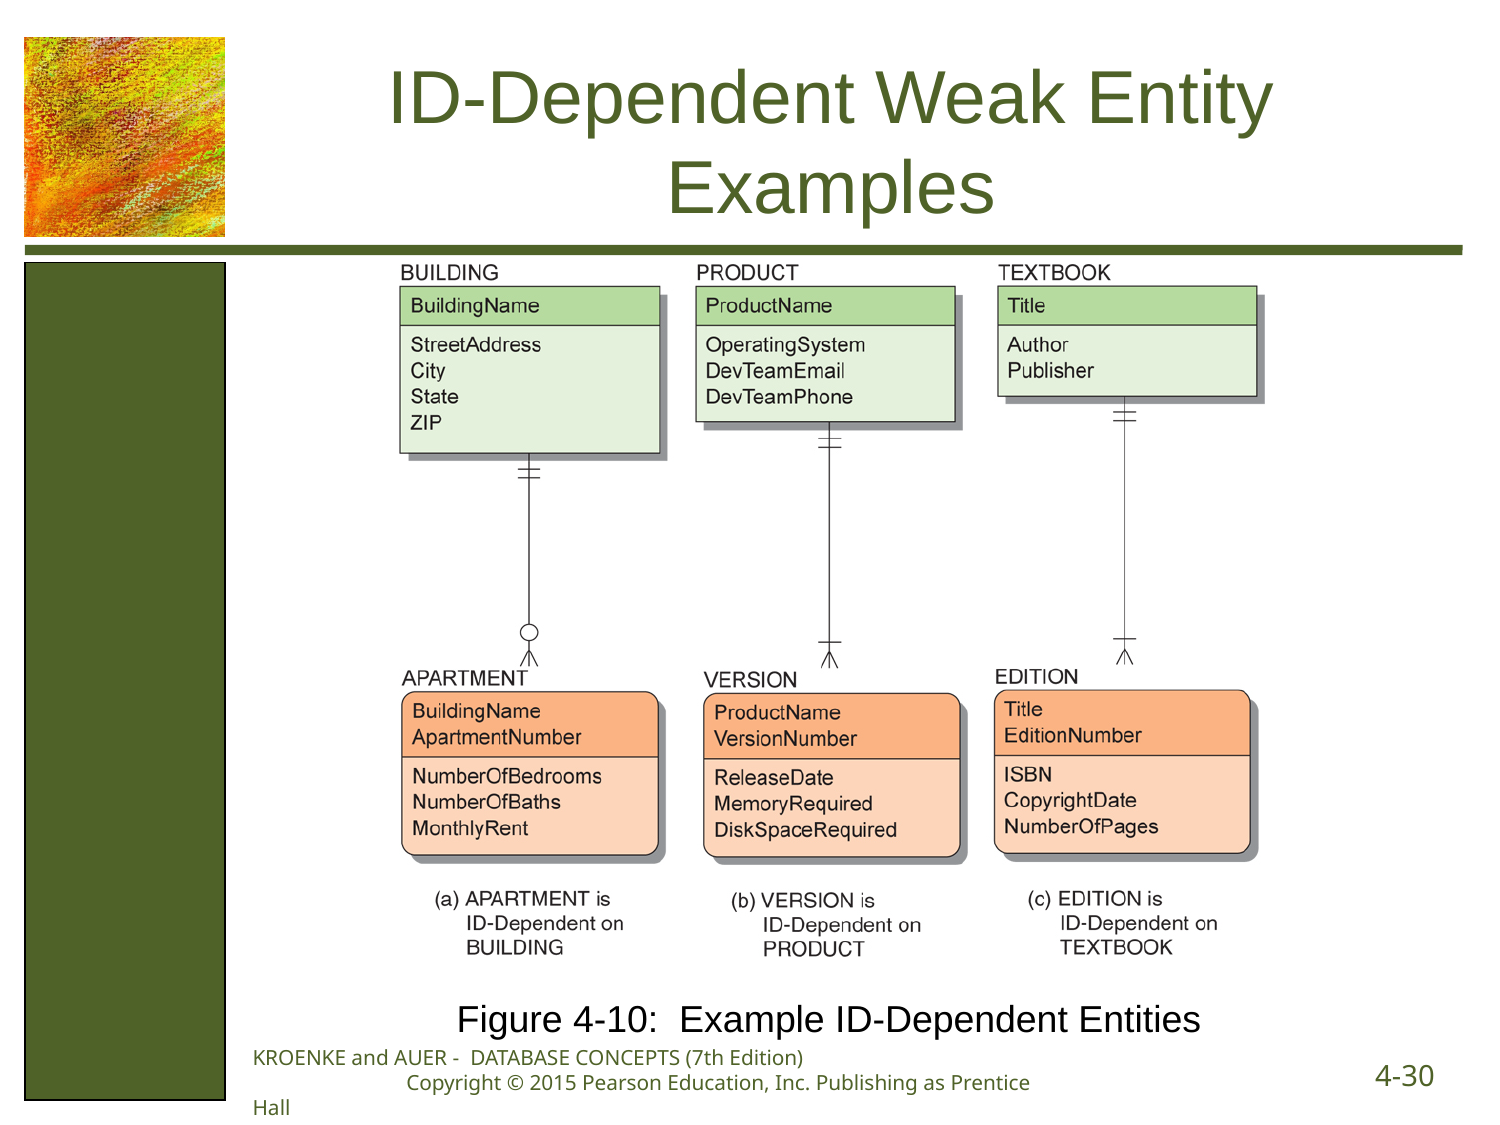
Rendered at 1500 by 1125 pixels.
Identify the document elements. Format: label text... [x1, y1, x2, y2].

picture [399, 263, 1265, 962]
slide_number 4-30 [1287, 1049, 1451, 1103]
picture [24, 37, 225, 237]
footer KROENKE and AUER - DATABASE CONCEPTS (7th Edition) Copyright © 2015 Pearson Education, Inc. Publishing as Prentice Hall [237, 1037, 1088, 1104]
title ID-Dependent Weak Entity Examples [237, 44, 1426, 233]
text_box Figure 4-10: Example ID-Dependent Entities [441, 987, 1217, 1048]
